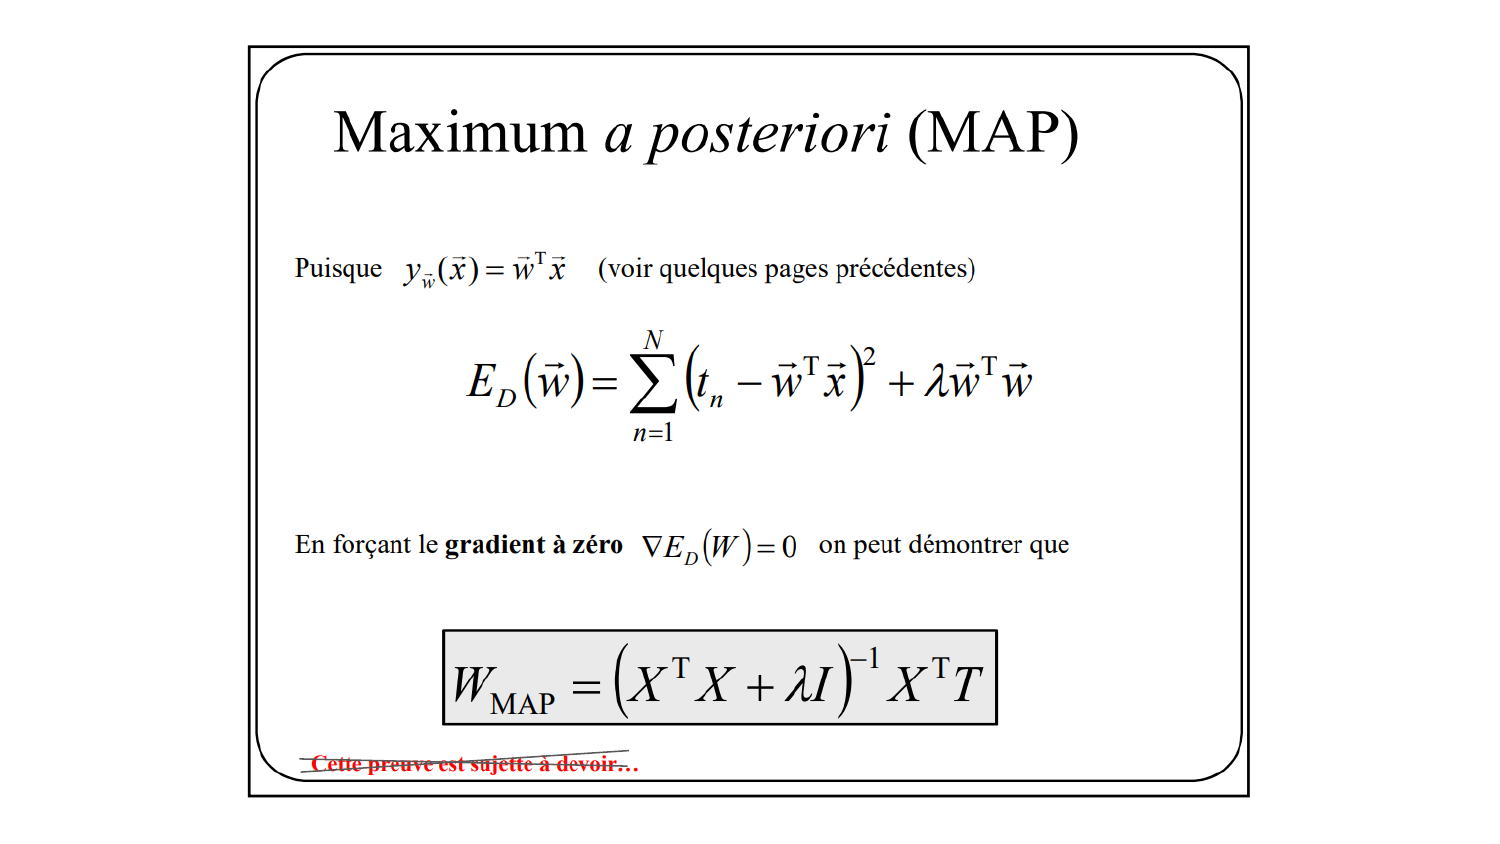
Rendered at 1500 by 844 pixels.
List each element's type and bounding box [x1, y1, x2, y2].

picture [215, 24, 1284, 819]
text_box [300, 750, 630, 773]
